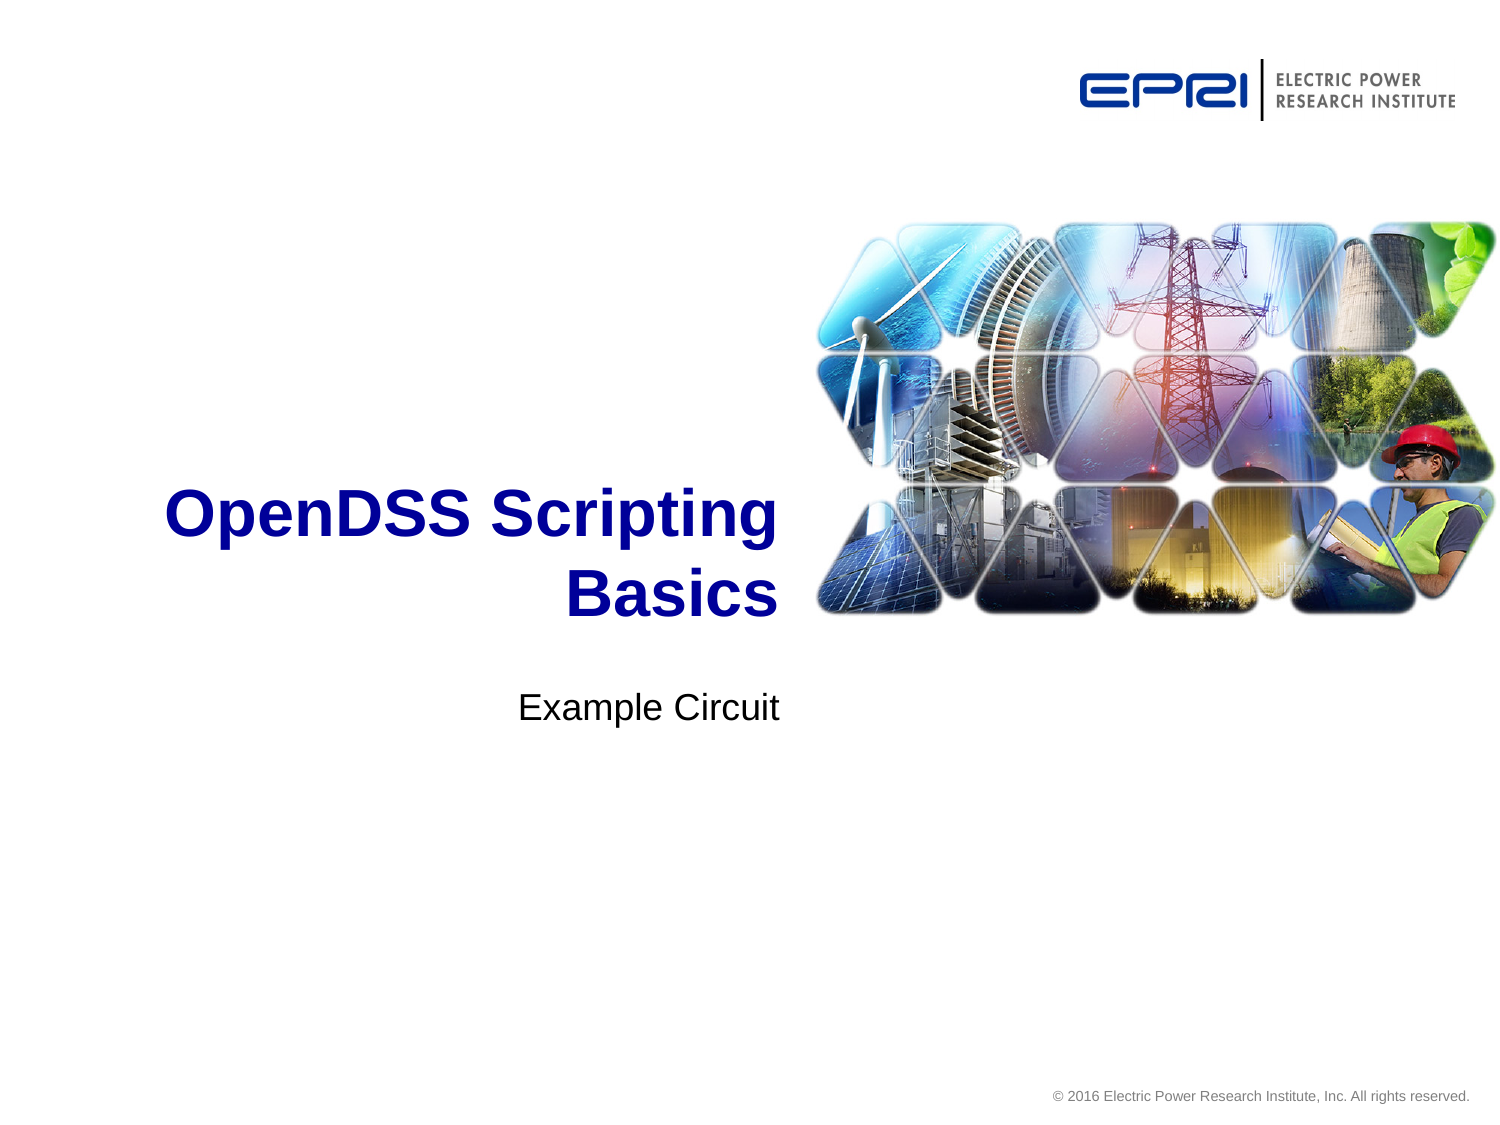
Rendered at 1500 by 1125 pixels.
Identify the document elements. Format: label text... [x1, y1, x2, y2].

picture [1080, 59, 1455, 121]
subtitle Example Circuit [44, 674, 796, 1051]
picture [810, 194, 1500, 620]
title OpenDSS Scripting Basics [44, 127, 796, 638]
